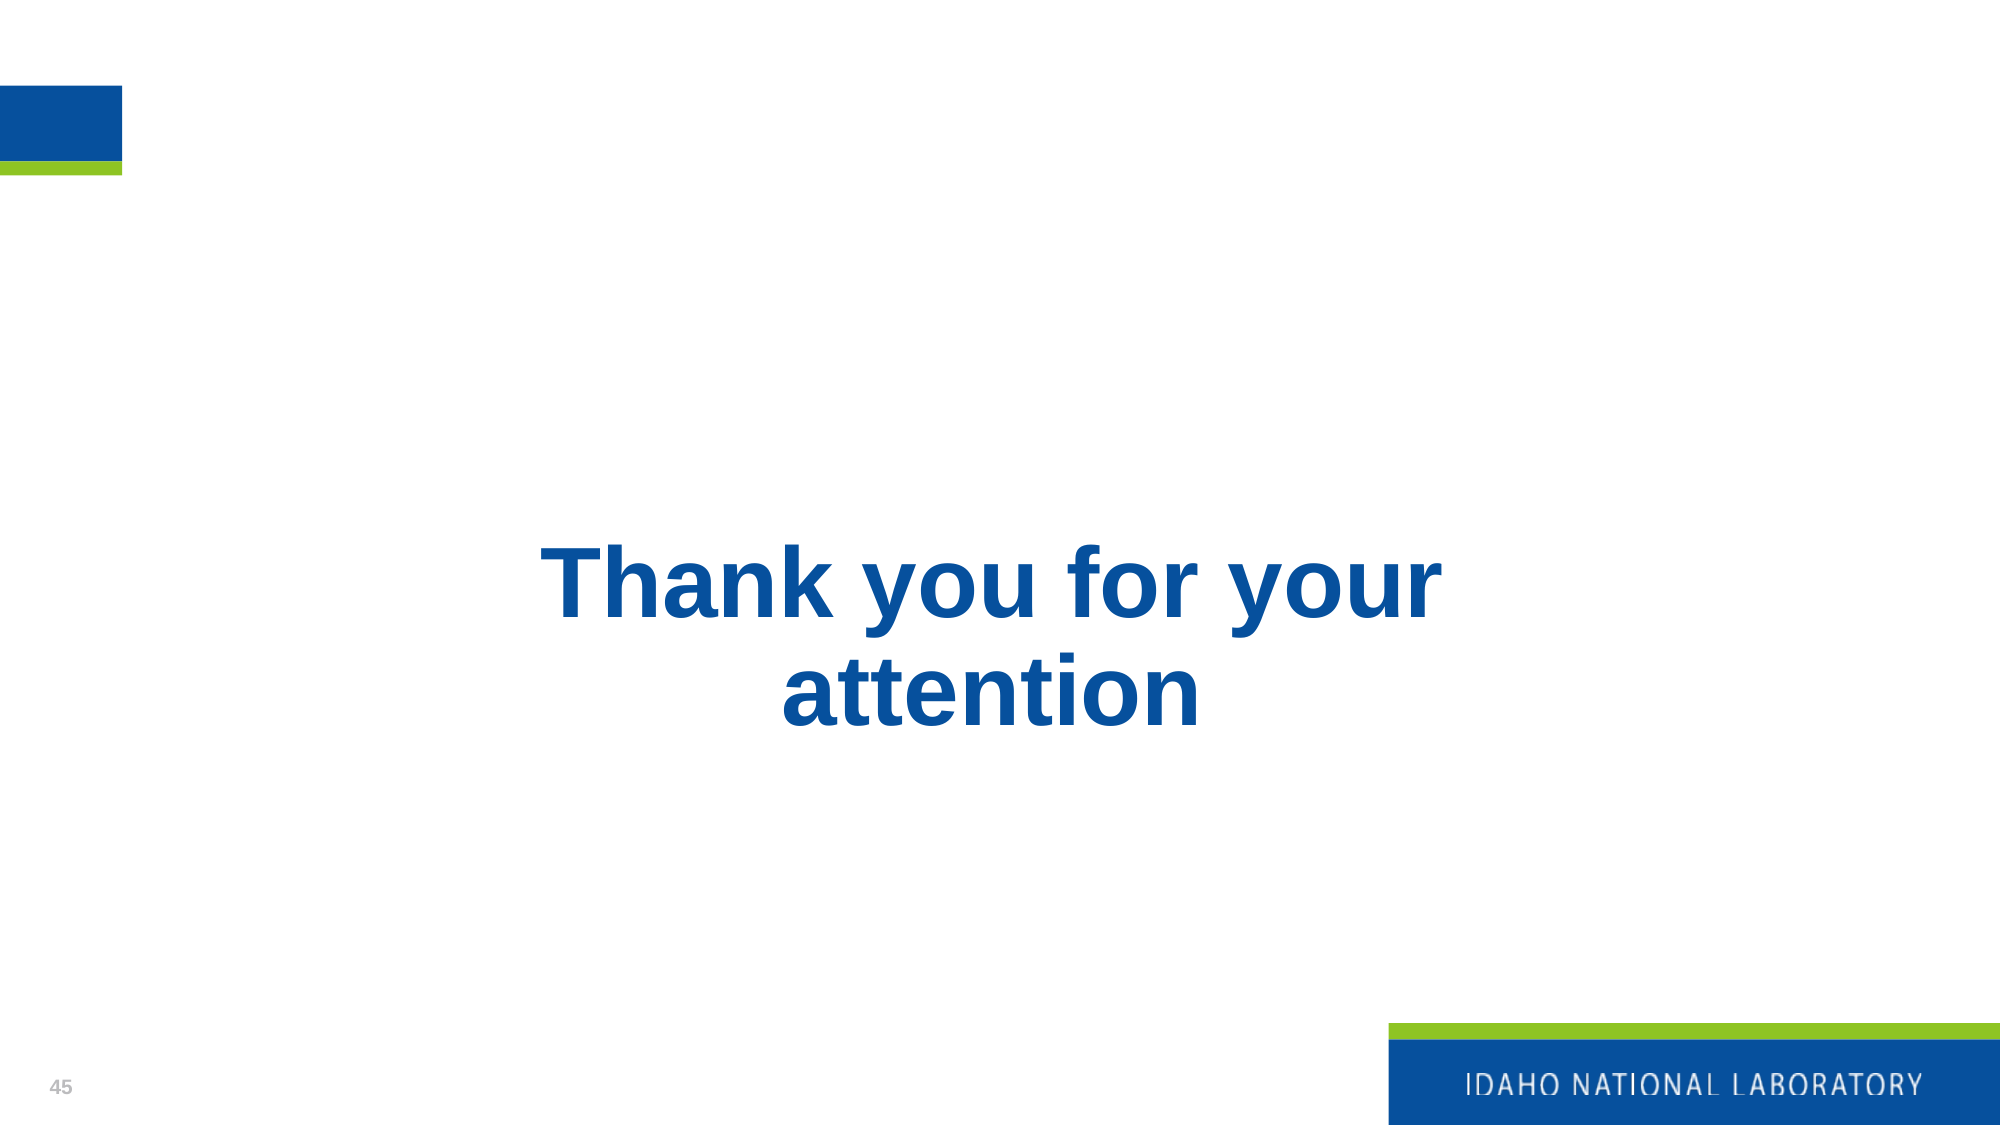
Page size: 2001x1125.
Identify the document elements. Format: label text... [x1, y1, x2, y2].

slide_number 45 [25, 1065, 97, 1125]
title Thank you for your attention [324, 531, 1676, 635]
